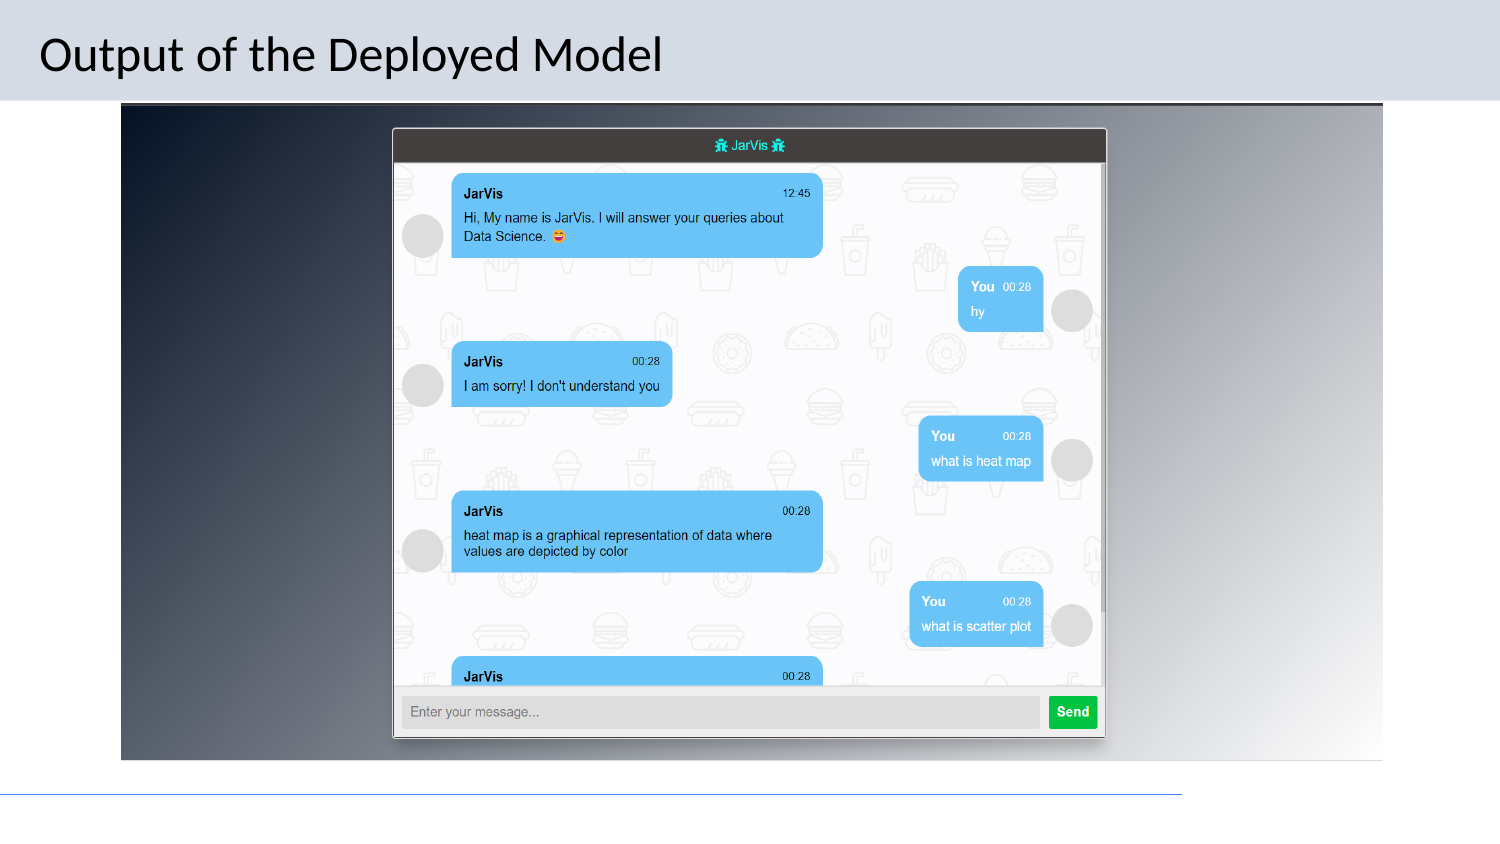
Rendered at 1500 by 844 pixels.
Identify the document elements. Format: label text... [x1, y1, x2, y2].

picture [121, 103, 1383, 761]
title Output of the Deployed Model [28, 0, 1322, 131]
